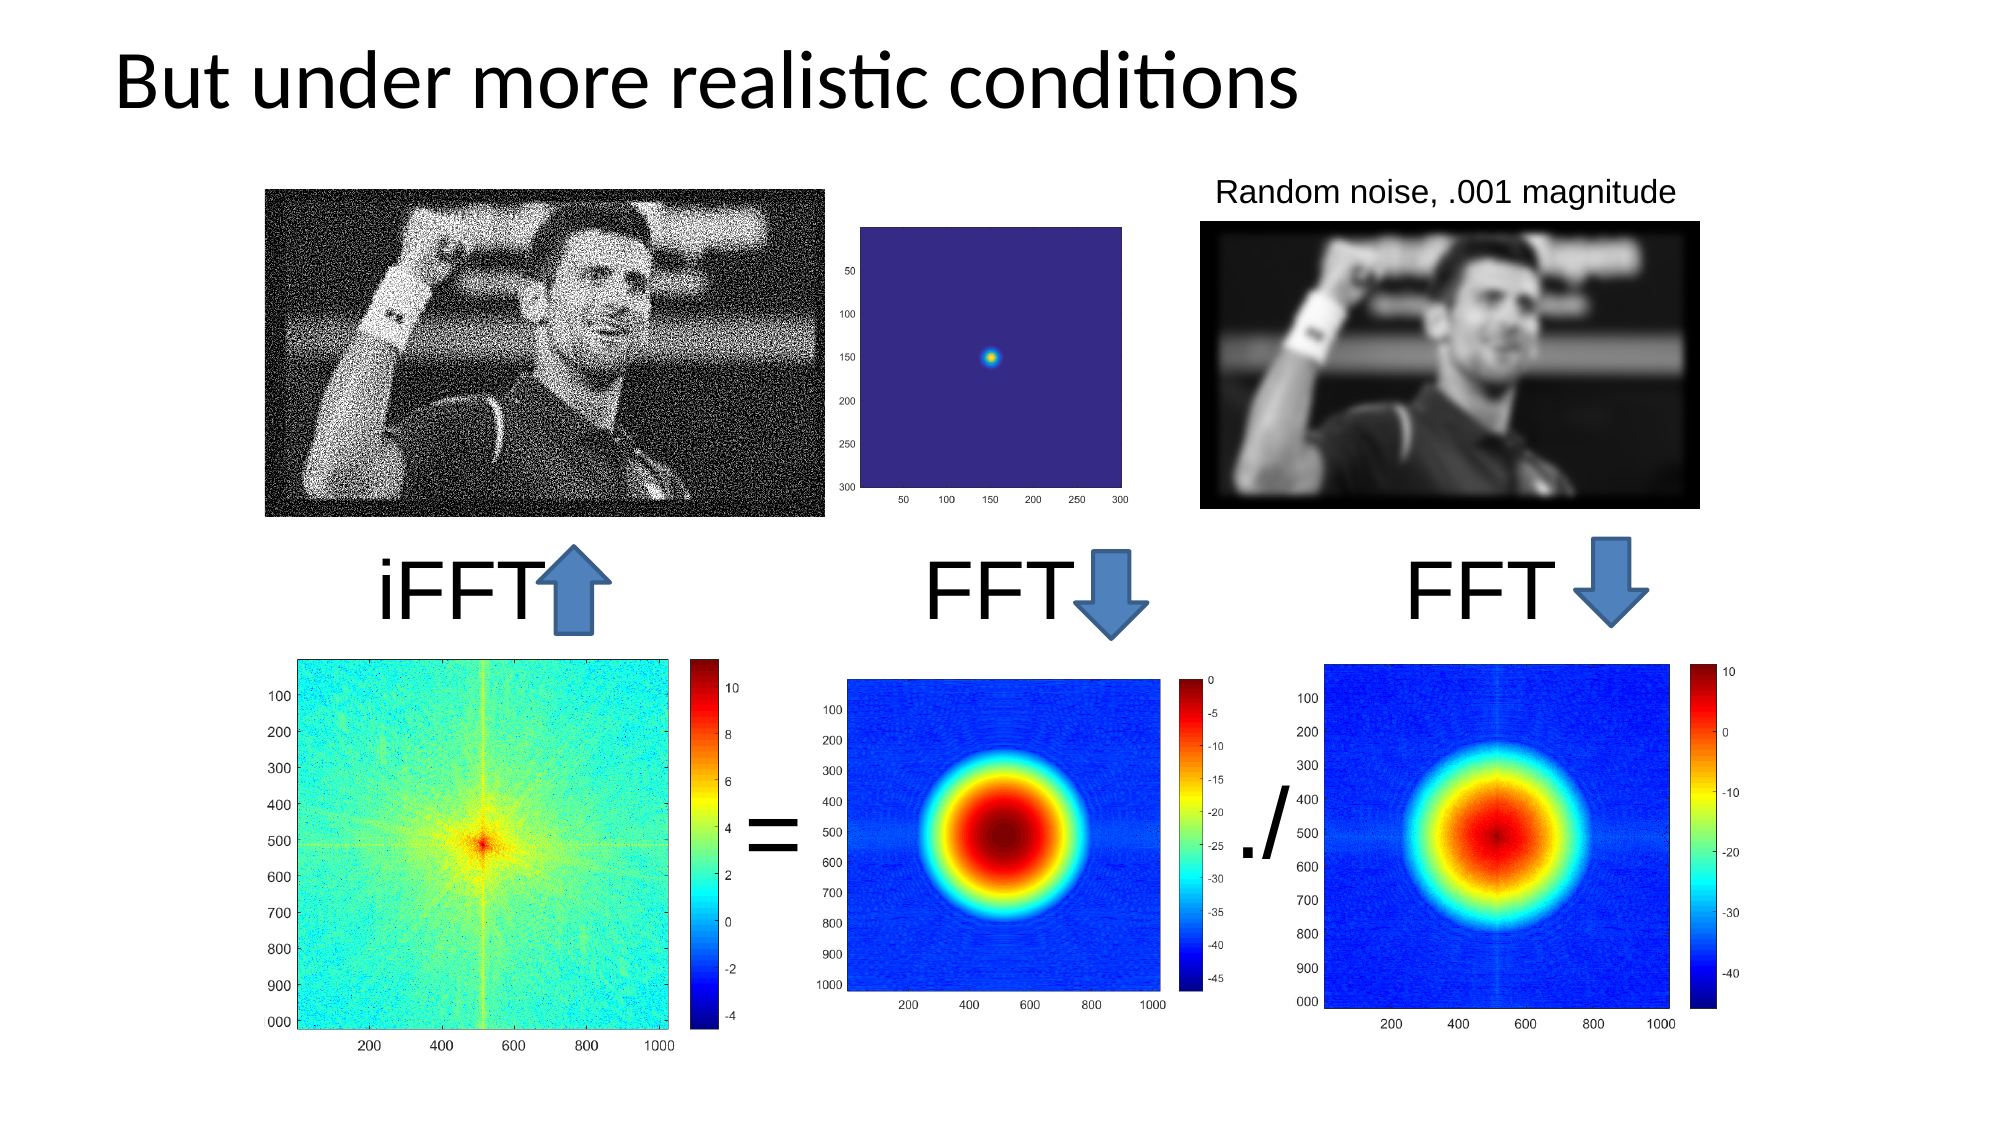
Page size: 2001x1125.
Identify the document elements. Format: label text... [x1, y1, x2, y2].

text_box ./ [1239, 751, 1289, 887]
text_box FFT [825, 528, 1175, 644]
picture [264, 188, 826, 517]
text_box iFFT [287, 528, 638, 643]
picture [264, 644, 744, 1066]
text_box [1074, 551, 1148, 639]
text_box [537, 546, 611, 634]
picture [837, 221, 1138, 510]
text_box FFT [1262, 528, 1700, 644]
text_box Random noise, .001 magnitude [1200, 162, 1750, 218]
picture [1199, 221, 1701, 509]
title But under more realistic conditions [99, 0, 1900, 150]
picture [815, 671, 1234, 1027]
text_box [1575, 538, 1648, 627]
picture [1294, 655, 1751, 1042]
text_box = [749, 760, 810, 896]
